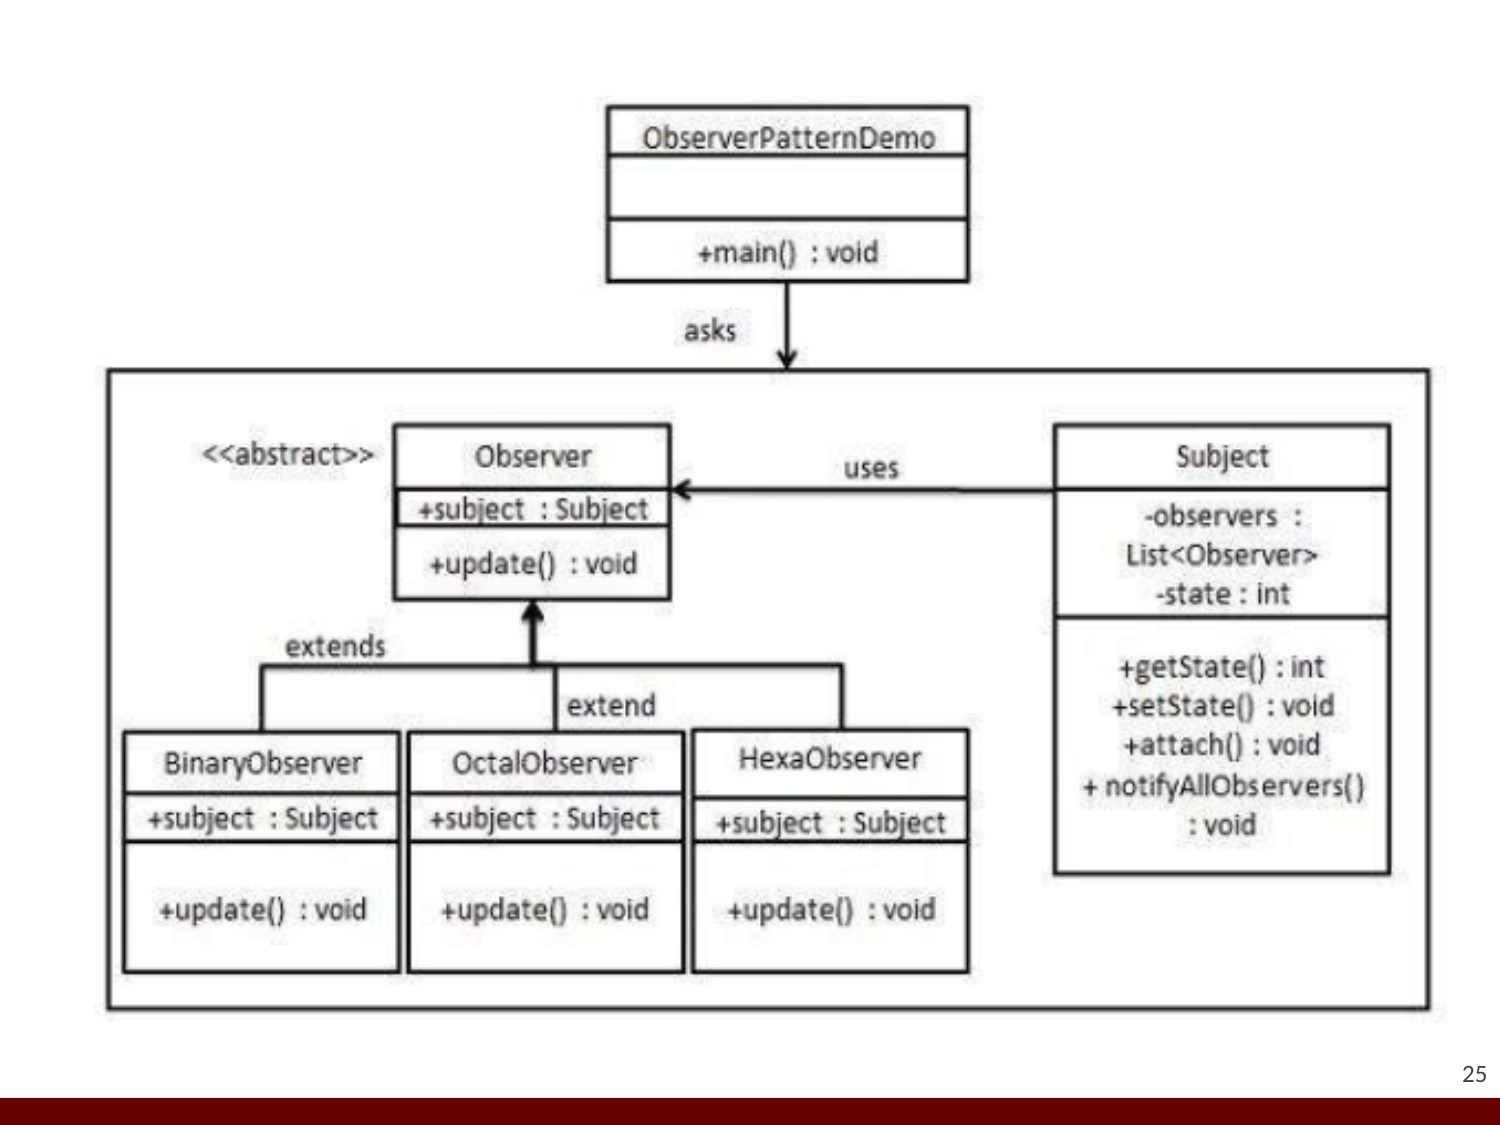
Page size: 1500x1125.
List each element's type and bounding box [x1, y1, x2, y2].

picture [62, 74, 1476, 1050]
